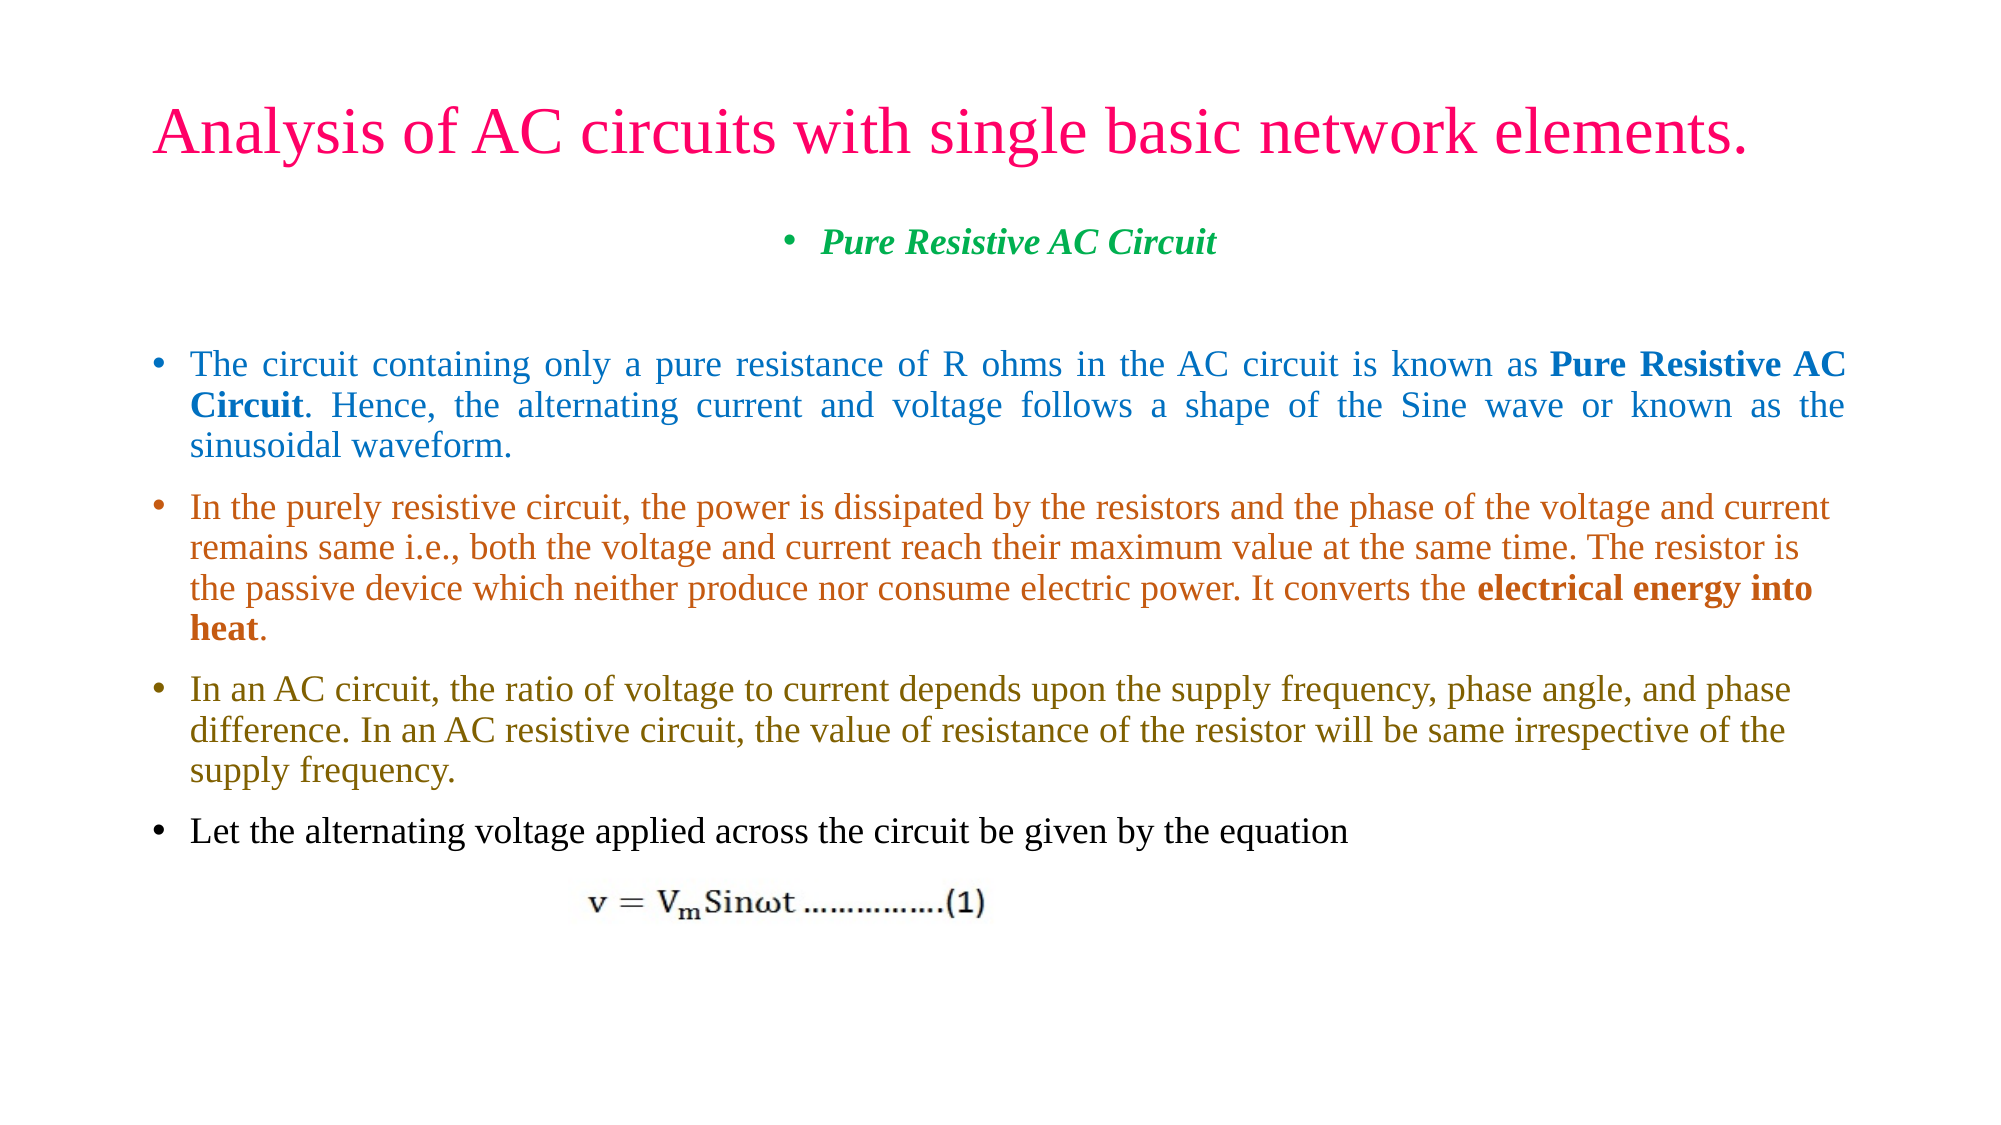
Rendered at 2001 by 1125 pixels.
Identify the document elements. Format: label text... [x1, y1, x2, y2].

title Analysis of AC circuits with single basic network elements. [137, 82, 1863, 191]
list Pure Resistive AC Circuit The circuit containing only a pure resistance of R ohms in the AC circuit is known as Pure Resistive AC Circuit. Hence, the alternating current and voltage follows a shape of the Sine wave or known as the sinusoidal waveform. In the purely resistive circuit, the power is dissipated by the resistors and the phase of the voltage and current remains same i.e., both the voltage and current reach their maximum value at the same time. The resistor is the passive device which neither produce nor consume electric power. It converts the electrical energy into heat. In an AC circuit, the ratio of voltage to current depends upon the supply frequency, phase angle, and phase difference. In an AC resistive circuit, the value of resistance of the resistor will be same irrespective of the supply frequency. Let the alternating voltage applied across the circuit be given by the equation [137, 214, 1863, 1078]
picture [568, 857, 1028, 939]
